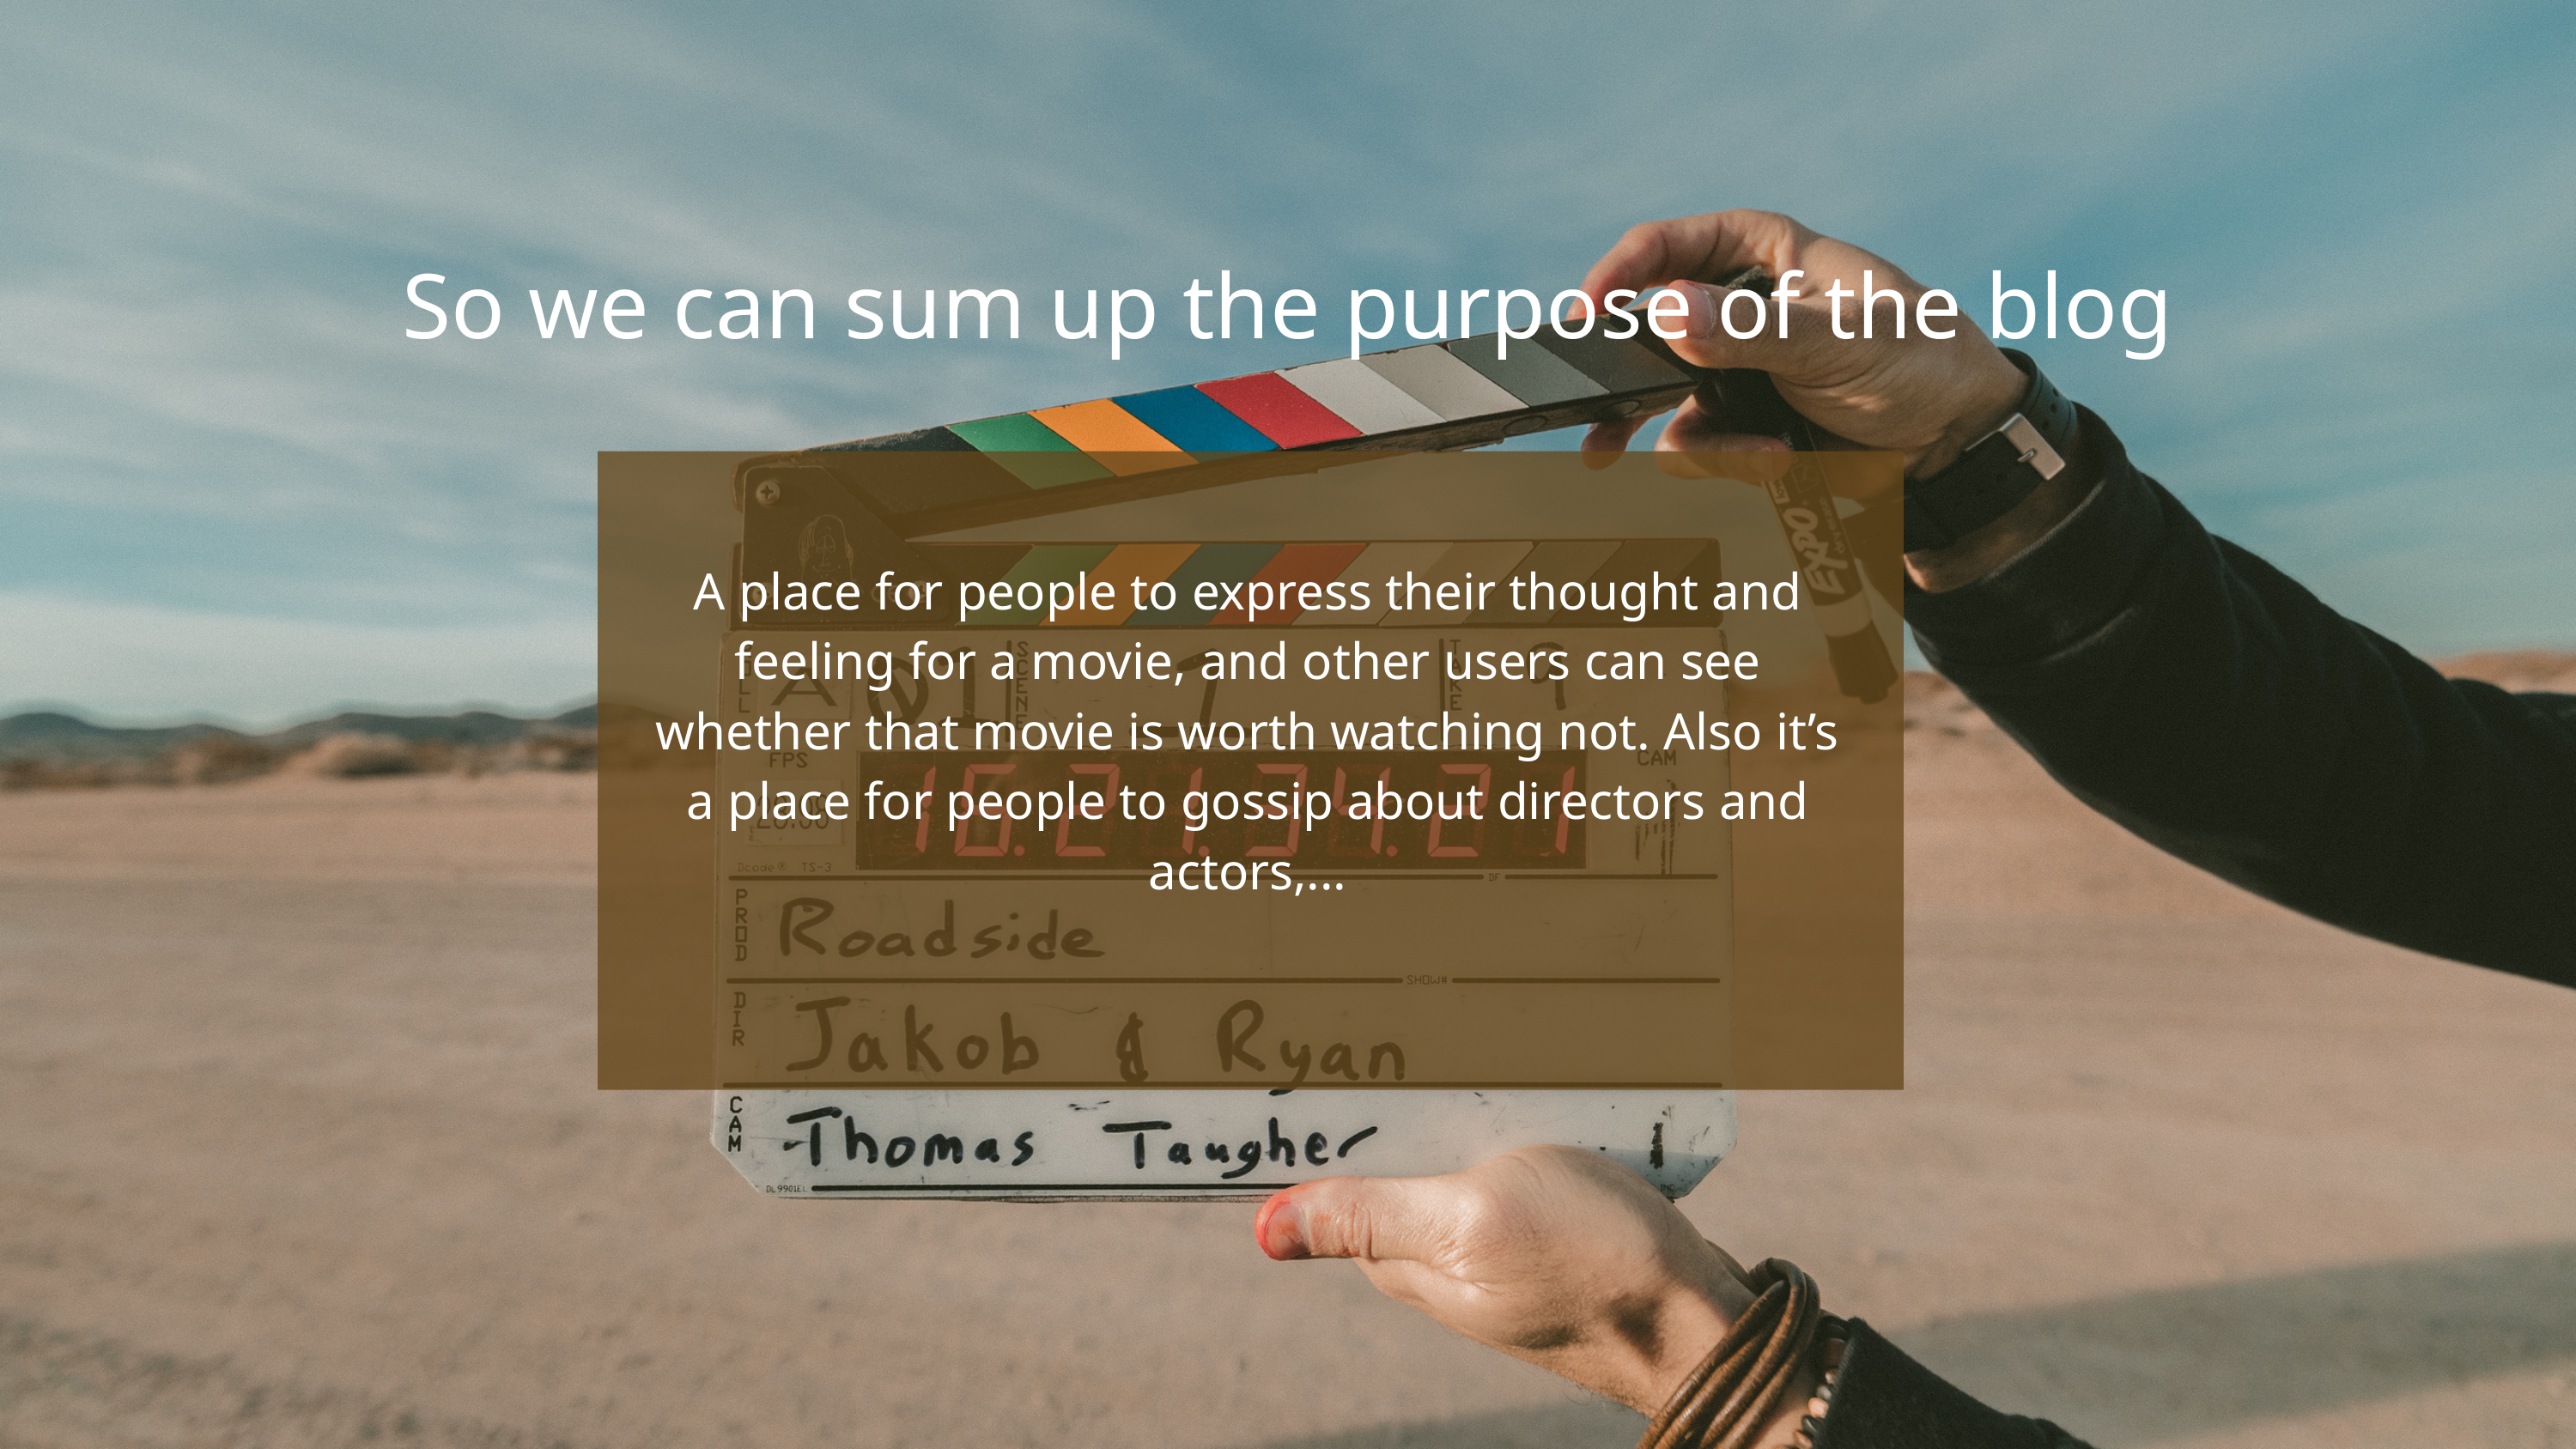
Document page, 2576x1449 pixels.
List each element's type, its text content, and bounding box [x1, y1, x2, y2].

text_box So we can sum up the purpose of the blog [357, 231, 2219, 357]
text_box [597, 451, 1905, 1090]
text_box [0, 0, 2576, 1449]
